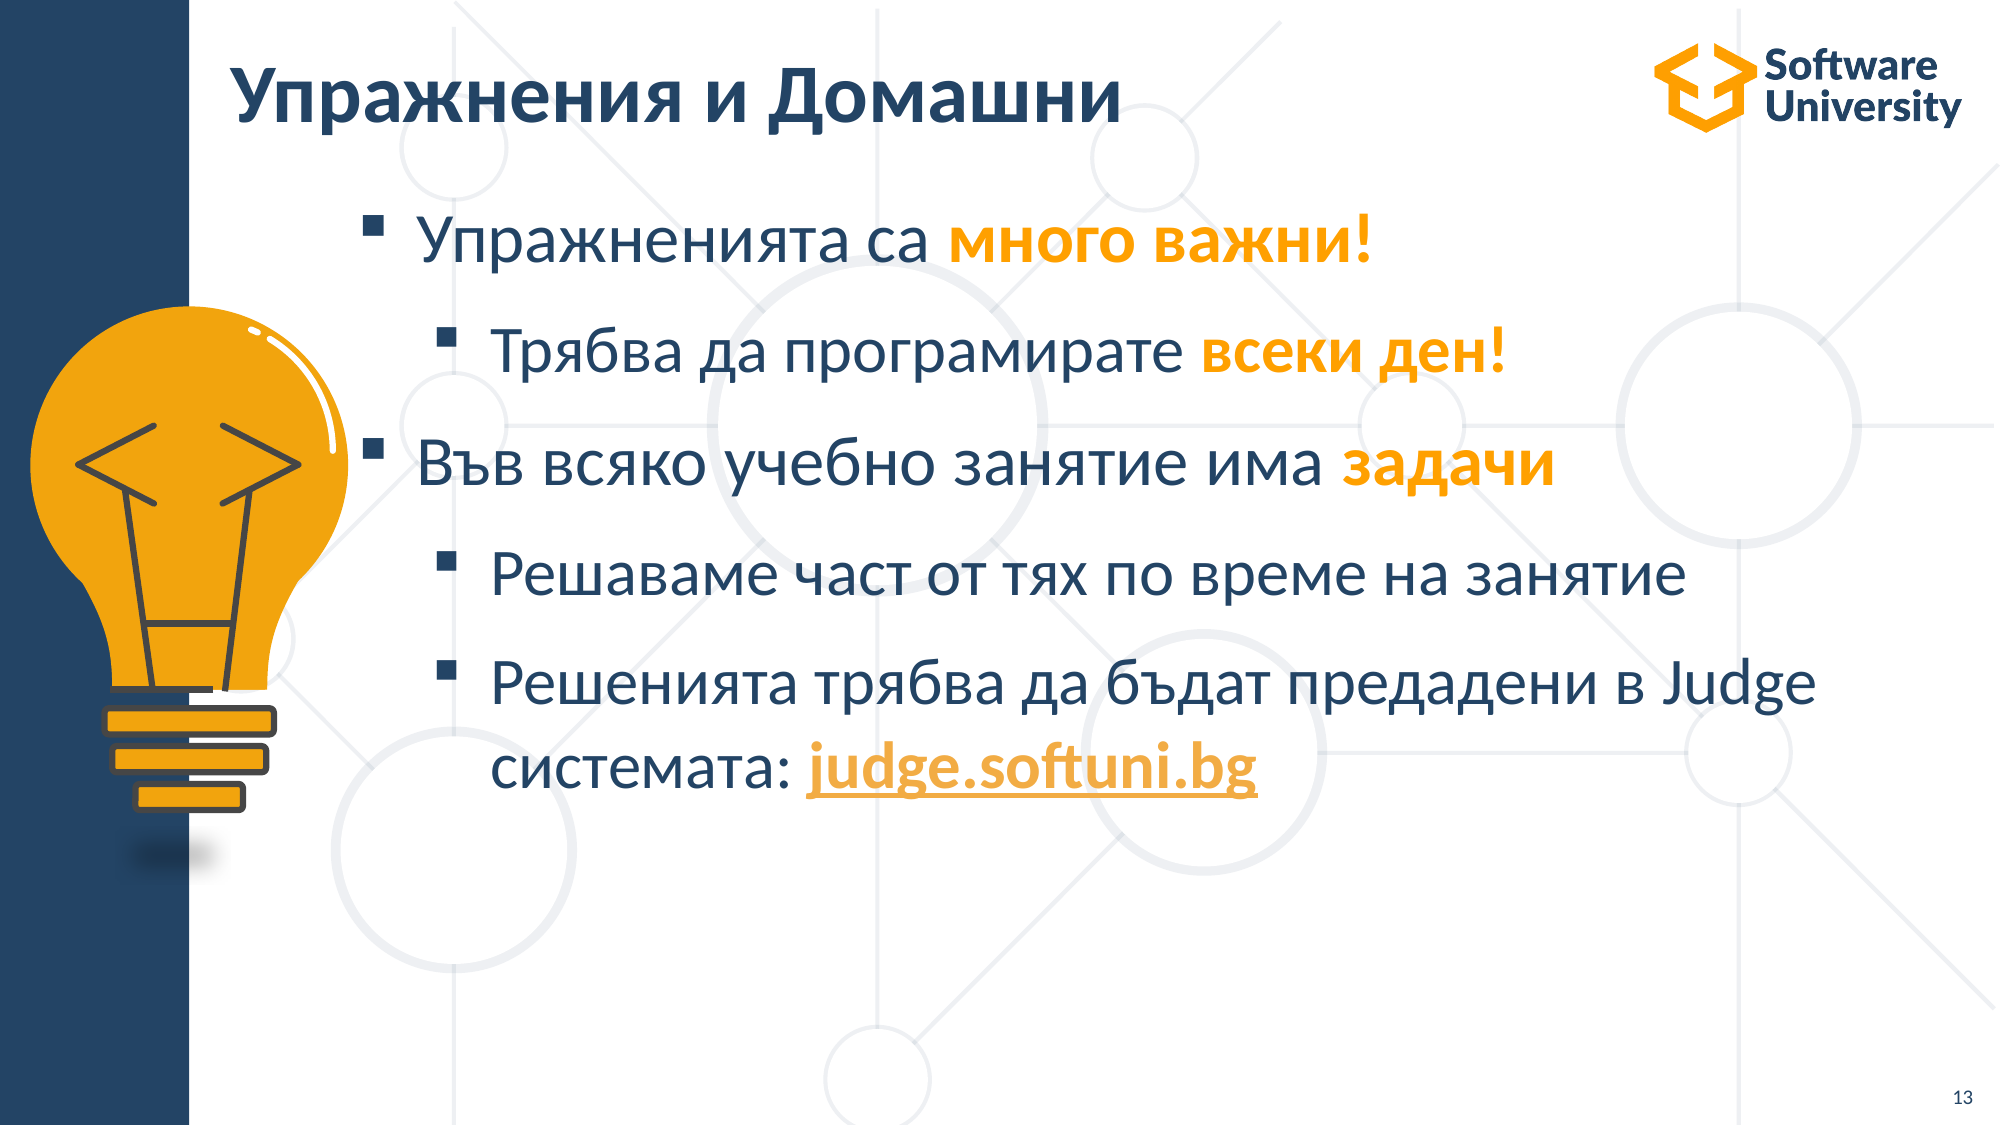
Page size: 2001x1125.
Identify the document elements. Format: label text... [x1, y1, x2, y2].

picture [1641, 31, 1973, 145]
list Упражненията са много важни! Трябва да програмирате всеки ден! Във всяко учебно занятие има задачи Решаваме част от тях по време на занятие Решенията трябва да бъдат предадени в Judge системата: judge.softuni.bg [266, 181, 1928, 1092]
text_box 13 [1927, 1067, 1989, 1117]
title Упражнения и Домашни [212, 16, 1628, 162]
